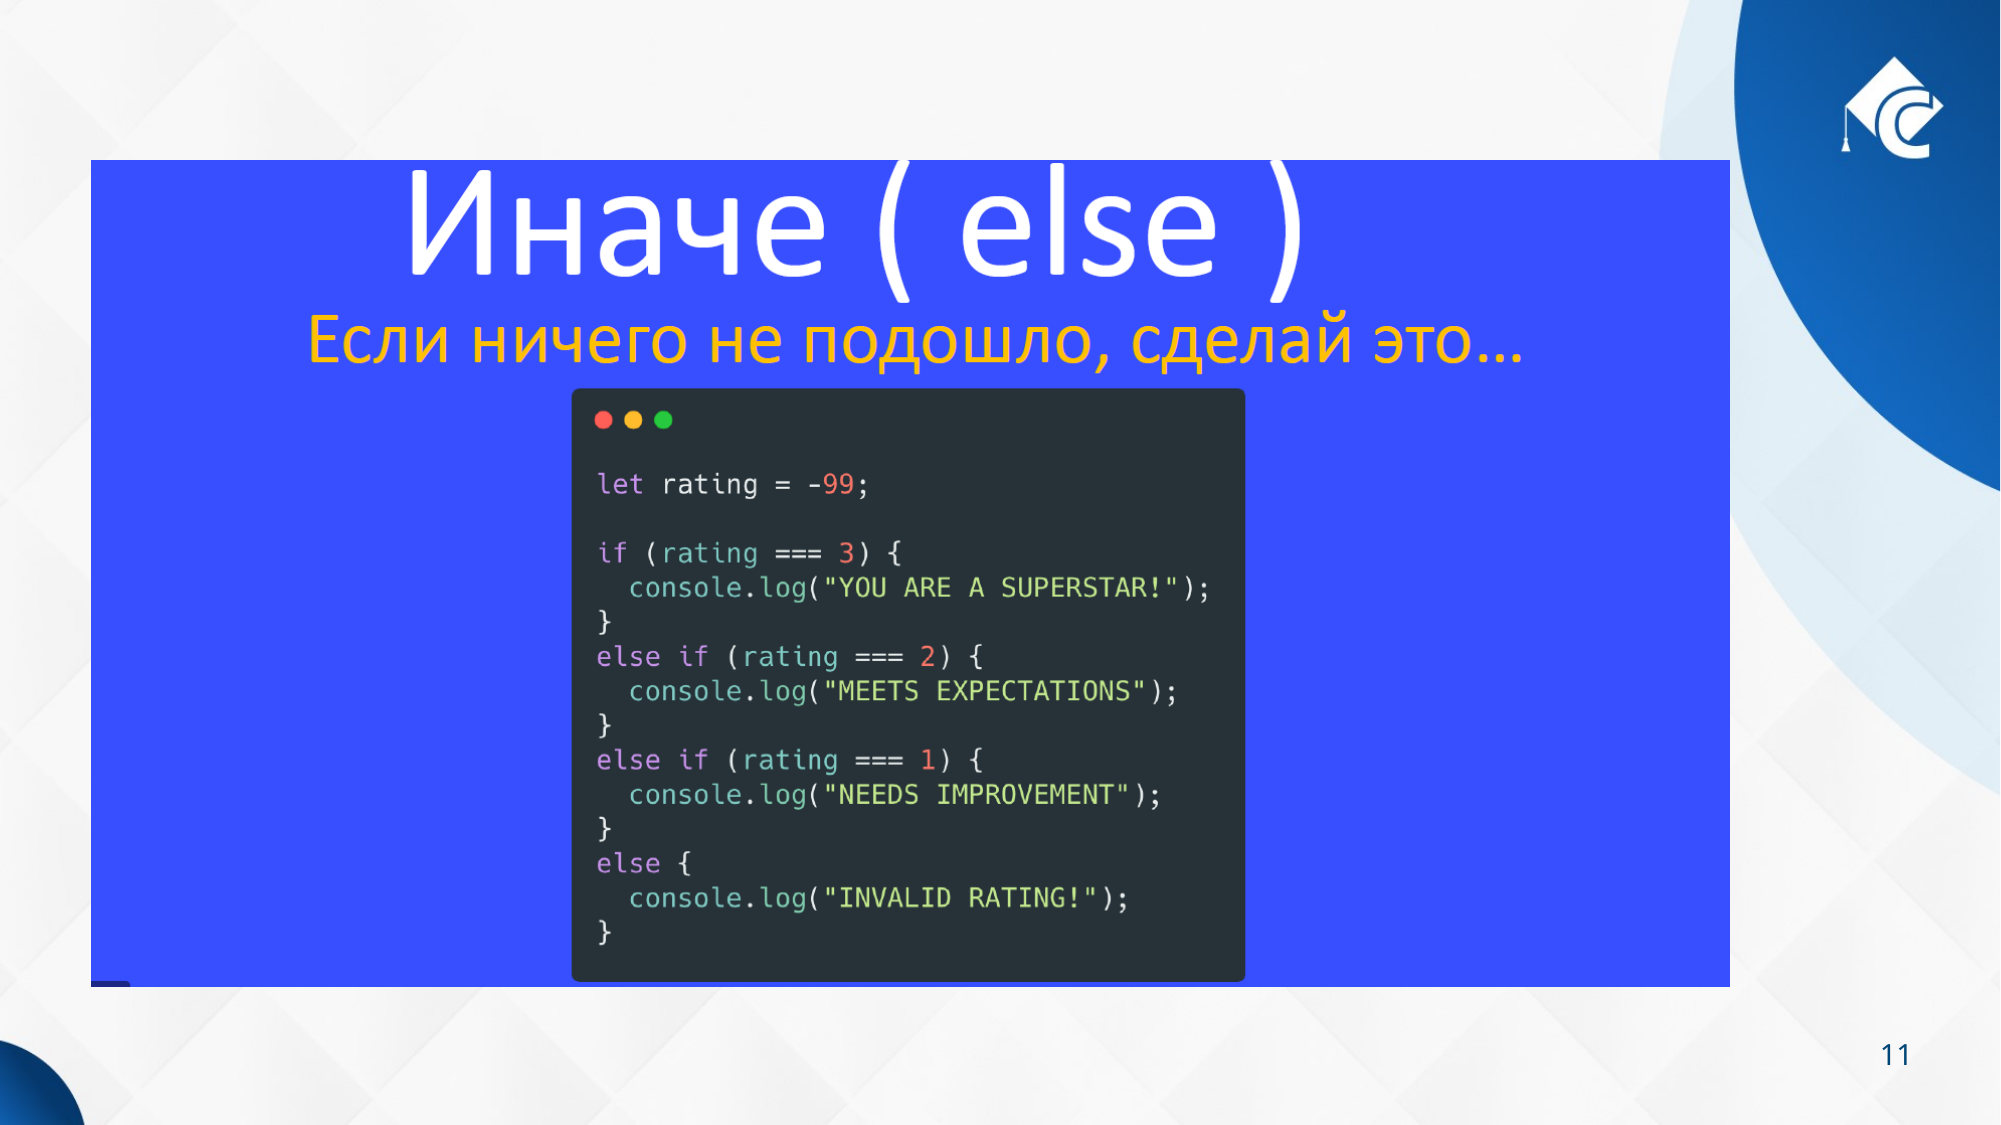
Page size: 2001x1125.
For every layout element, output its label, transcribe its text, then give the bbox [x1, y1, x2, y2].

slide_number 11 [1810, 1026, 1929, 1086]
picture [0, 0, 2001, 1125]
